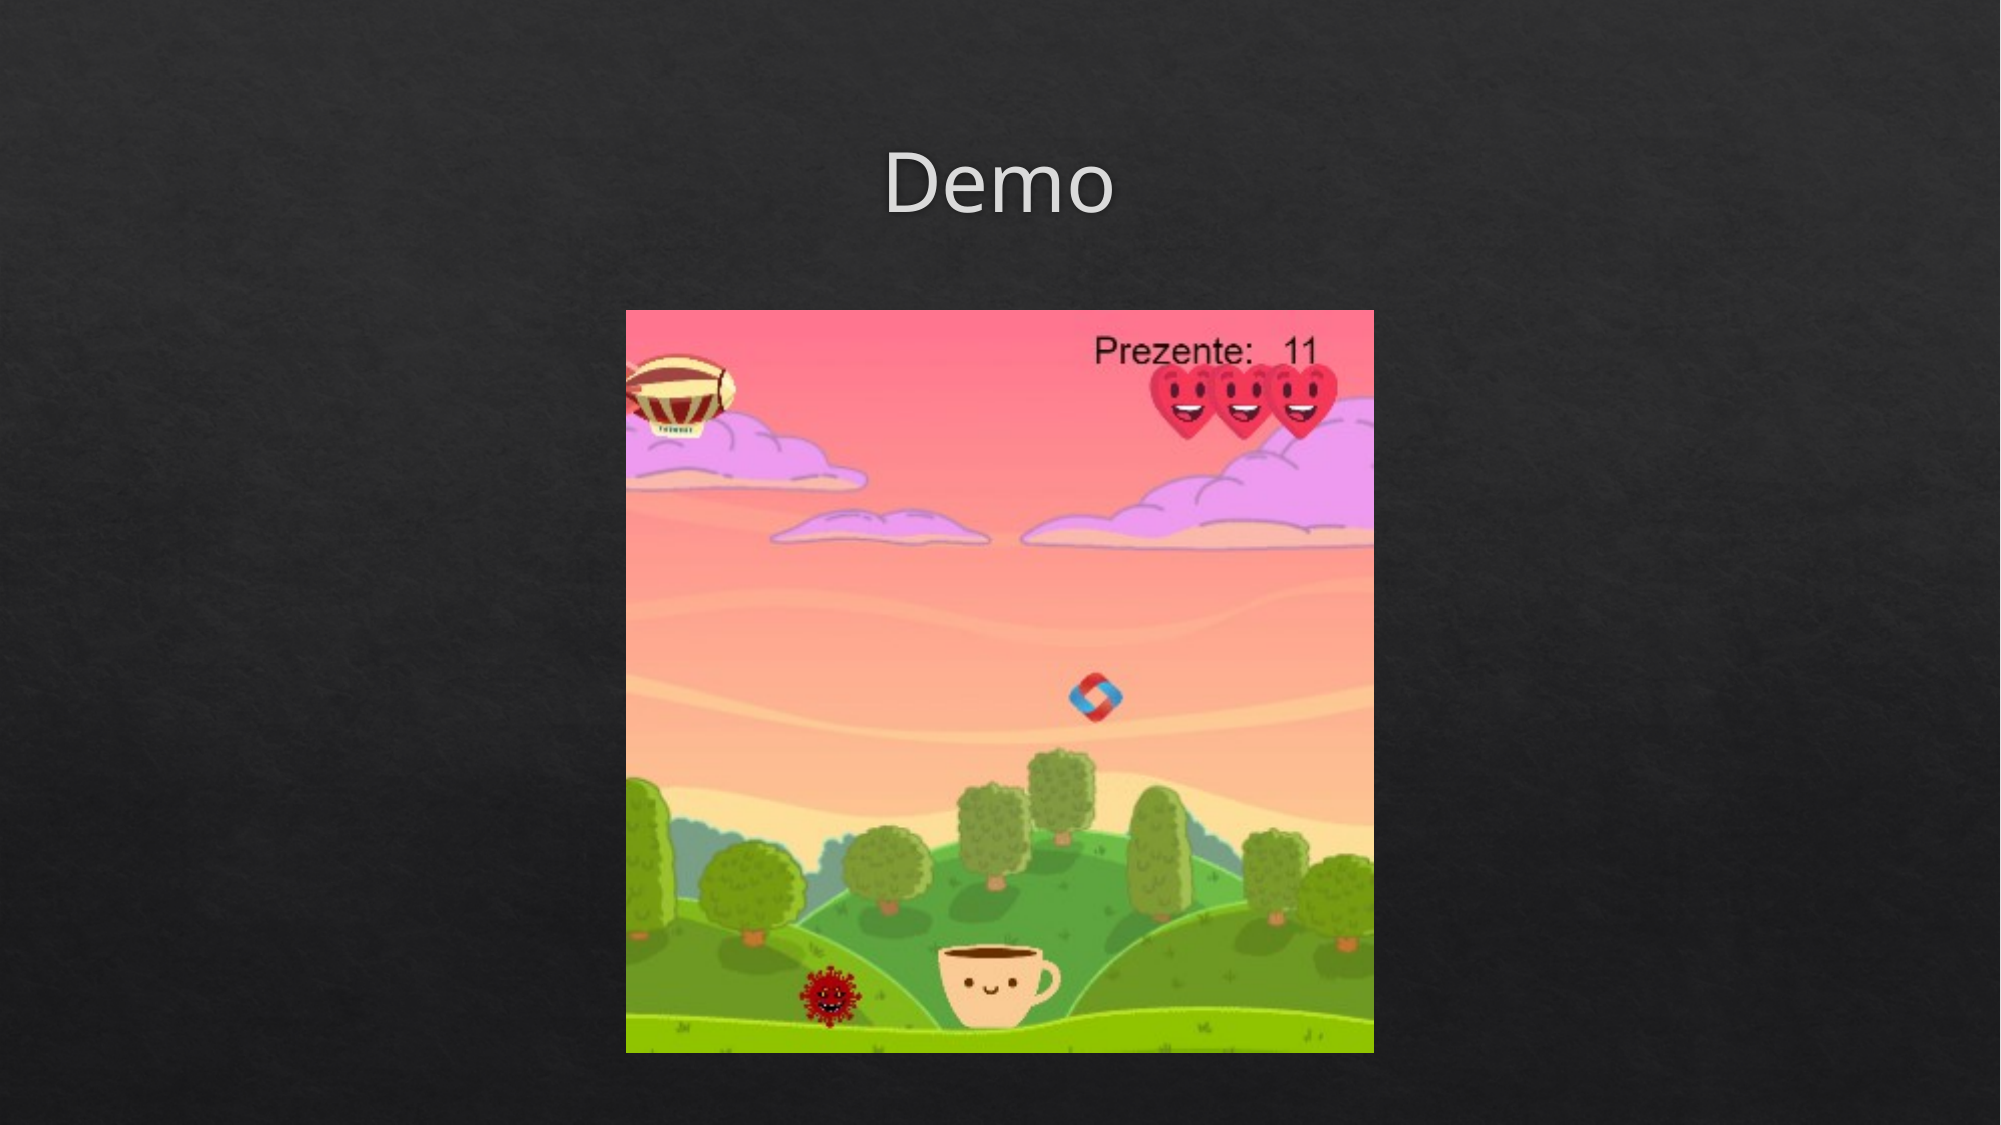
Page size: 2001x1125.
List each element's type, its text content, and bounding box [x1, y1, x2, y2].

title Demo [149, 99, 1849, 260]
picture [626, 310, 1374, 1053]
